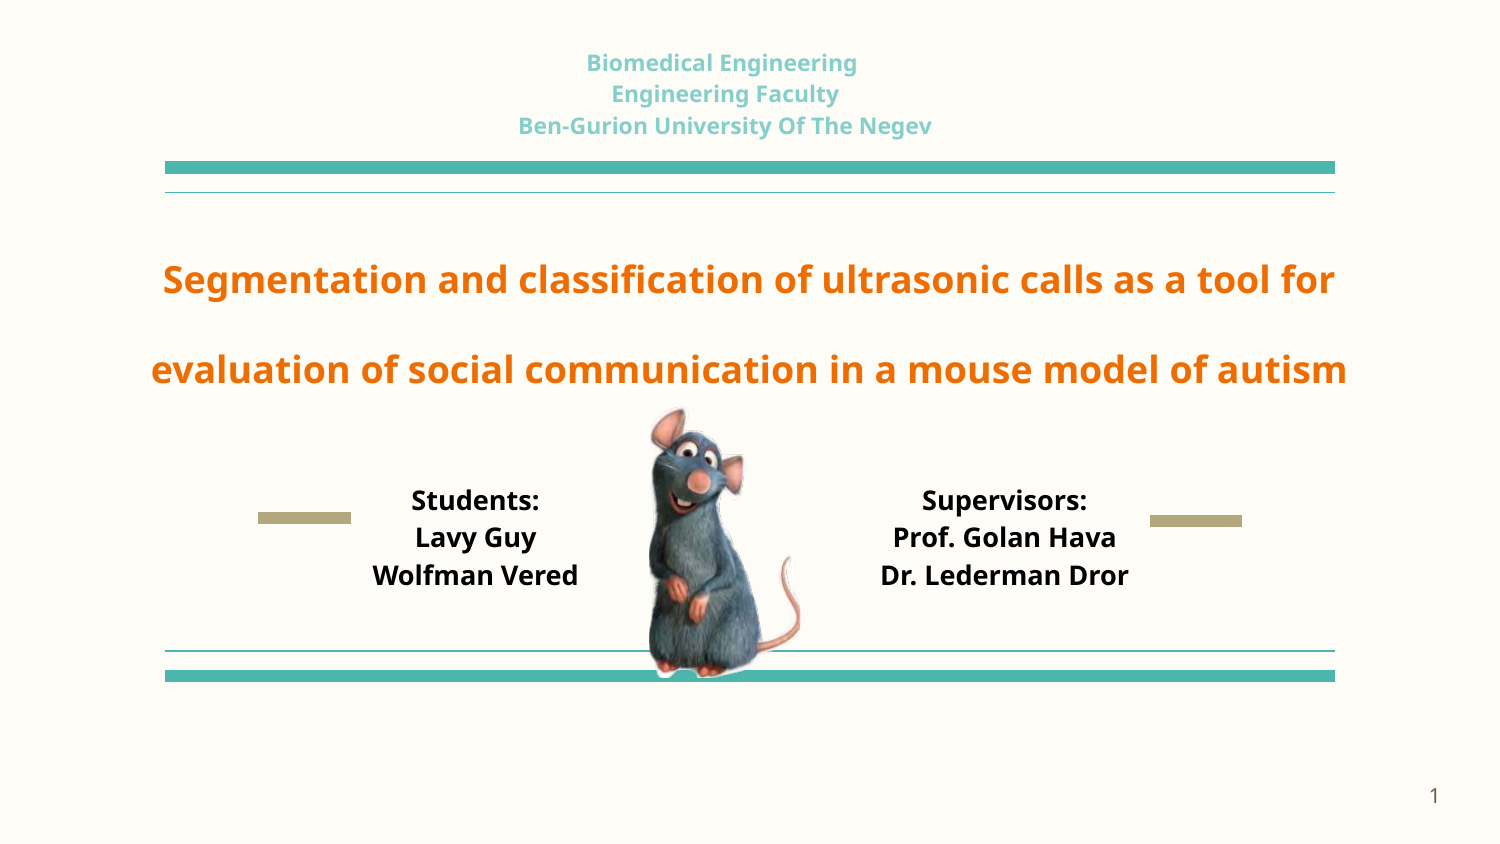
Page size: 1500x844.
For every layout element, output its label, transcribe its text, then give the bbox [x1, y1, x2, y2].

title Segmentation and classification of ultrasonic calls as a tool for evaluation of social communication in a mouse model of autism [51, 238, 1449, 406]
text_box Supervisors: Prof. Golan Hava Dr. Lederman Dror [855, 463, 1155, 606]
text_box Students: Lavy Guy Wolfman Vered [355, 463, 596, 606]
slide_number 1 [1389, 764, 1480, 830]
subtitle Biomedical Engineering Engineering Faculty Ben-Gurion University Of The Negev [494, 29, 956, 160]
picture [649, 405, 801, 679]
